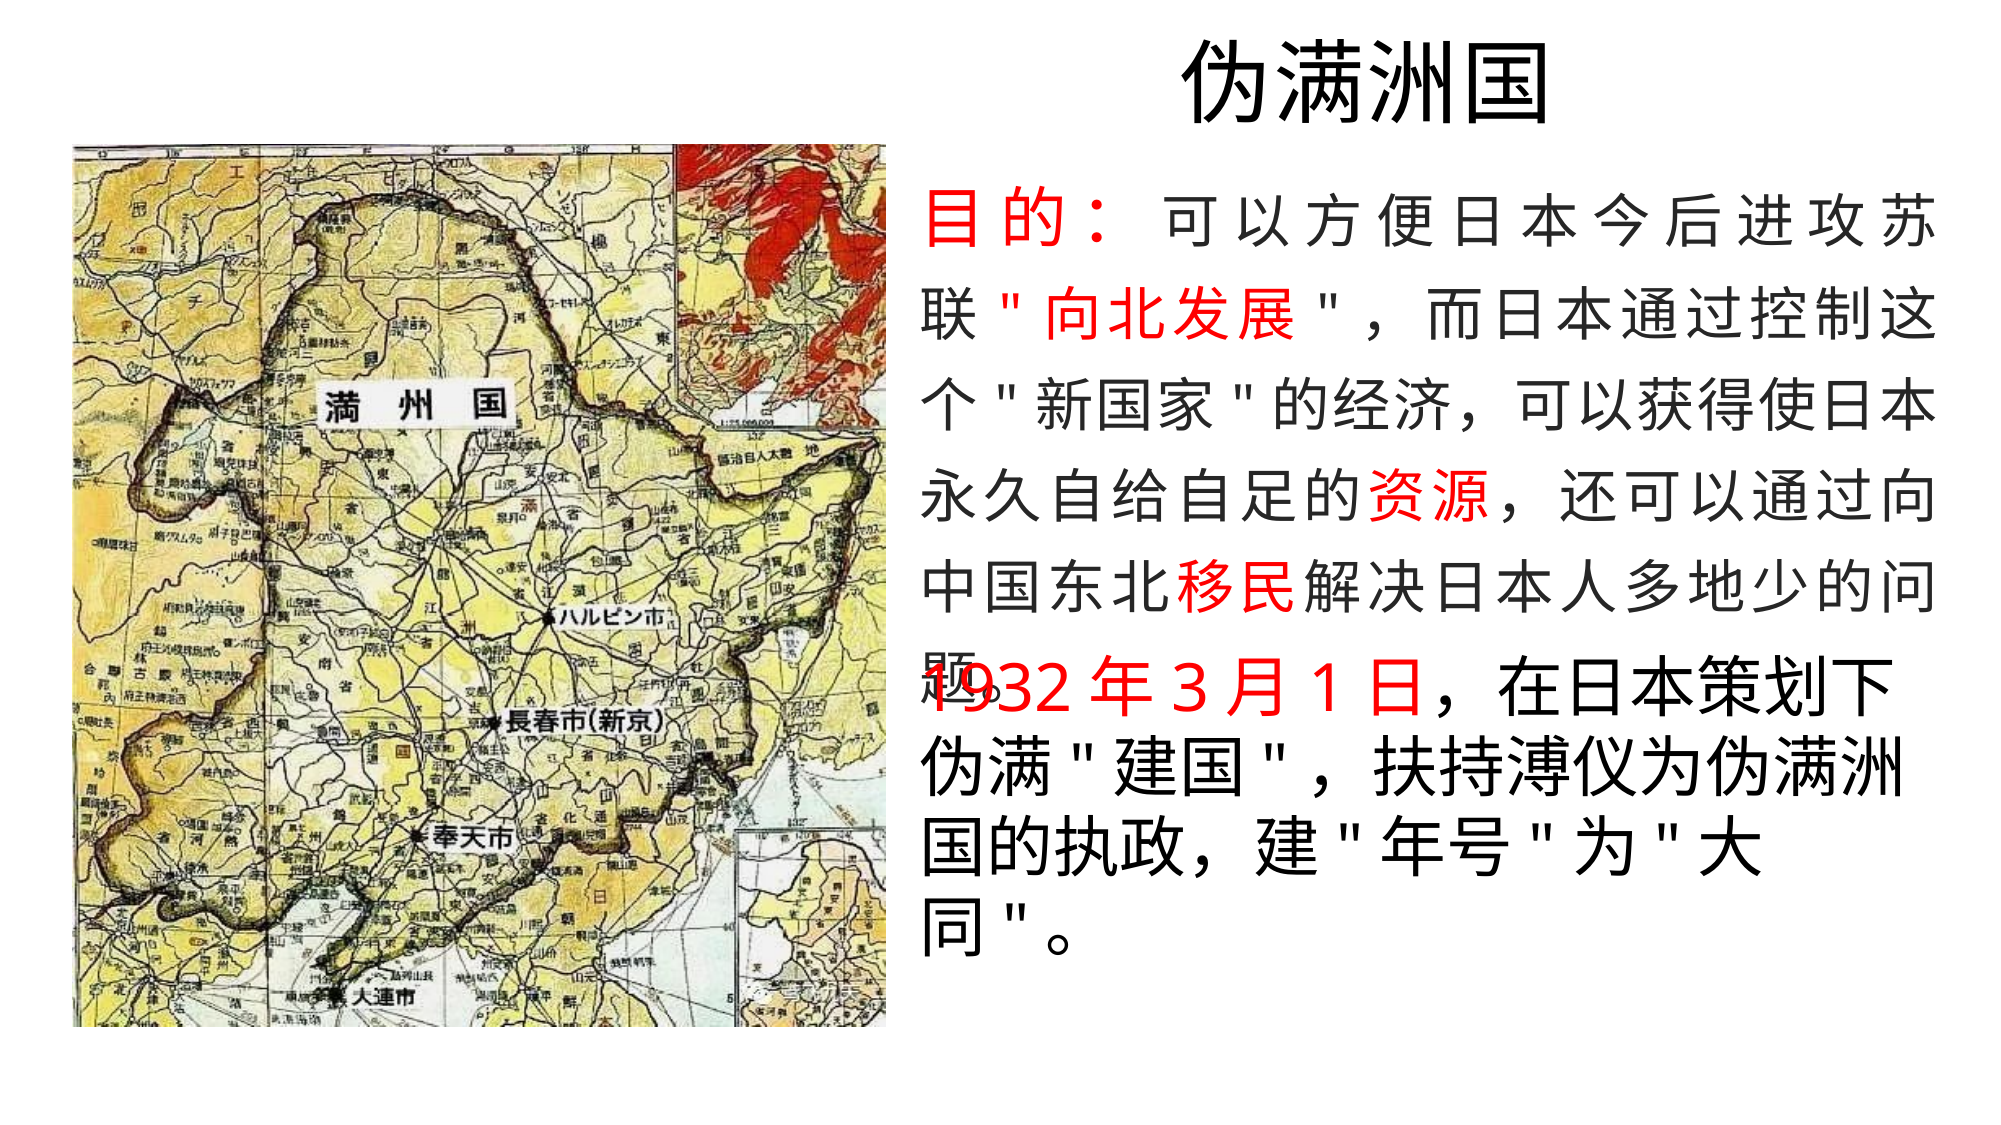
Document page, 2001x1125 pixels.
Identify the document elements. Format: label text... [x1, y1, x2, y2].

text_box 1932年3月1日，在日本策划下伪满"建国"，扶持溥仪为伪满洲国的执政，建"年号"为"大同"。 [905, 637, 1936, 972]
text_box 伪满洲国 [1164, 17, 1600, 142]
text_box 目的：可以方便日本今后进攻苏联"向北发展"，而日本通过控制这个"新国家"的经济，可以获得使日本永久自给自足的资源，还可以通过向中国东北移民解决日本人多地少的问题。 [905, 144, 1955, 717]
picture [72, 144, 886, 1027]
